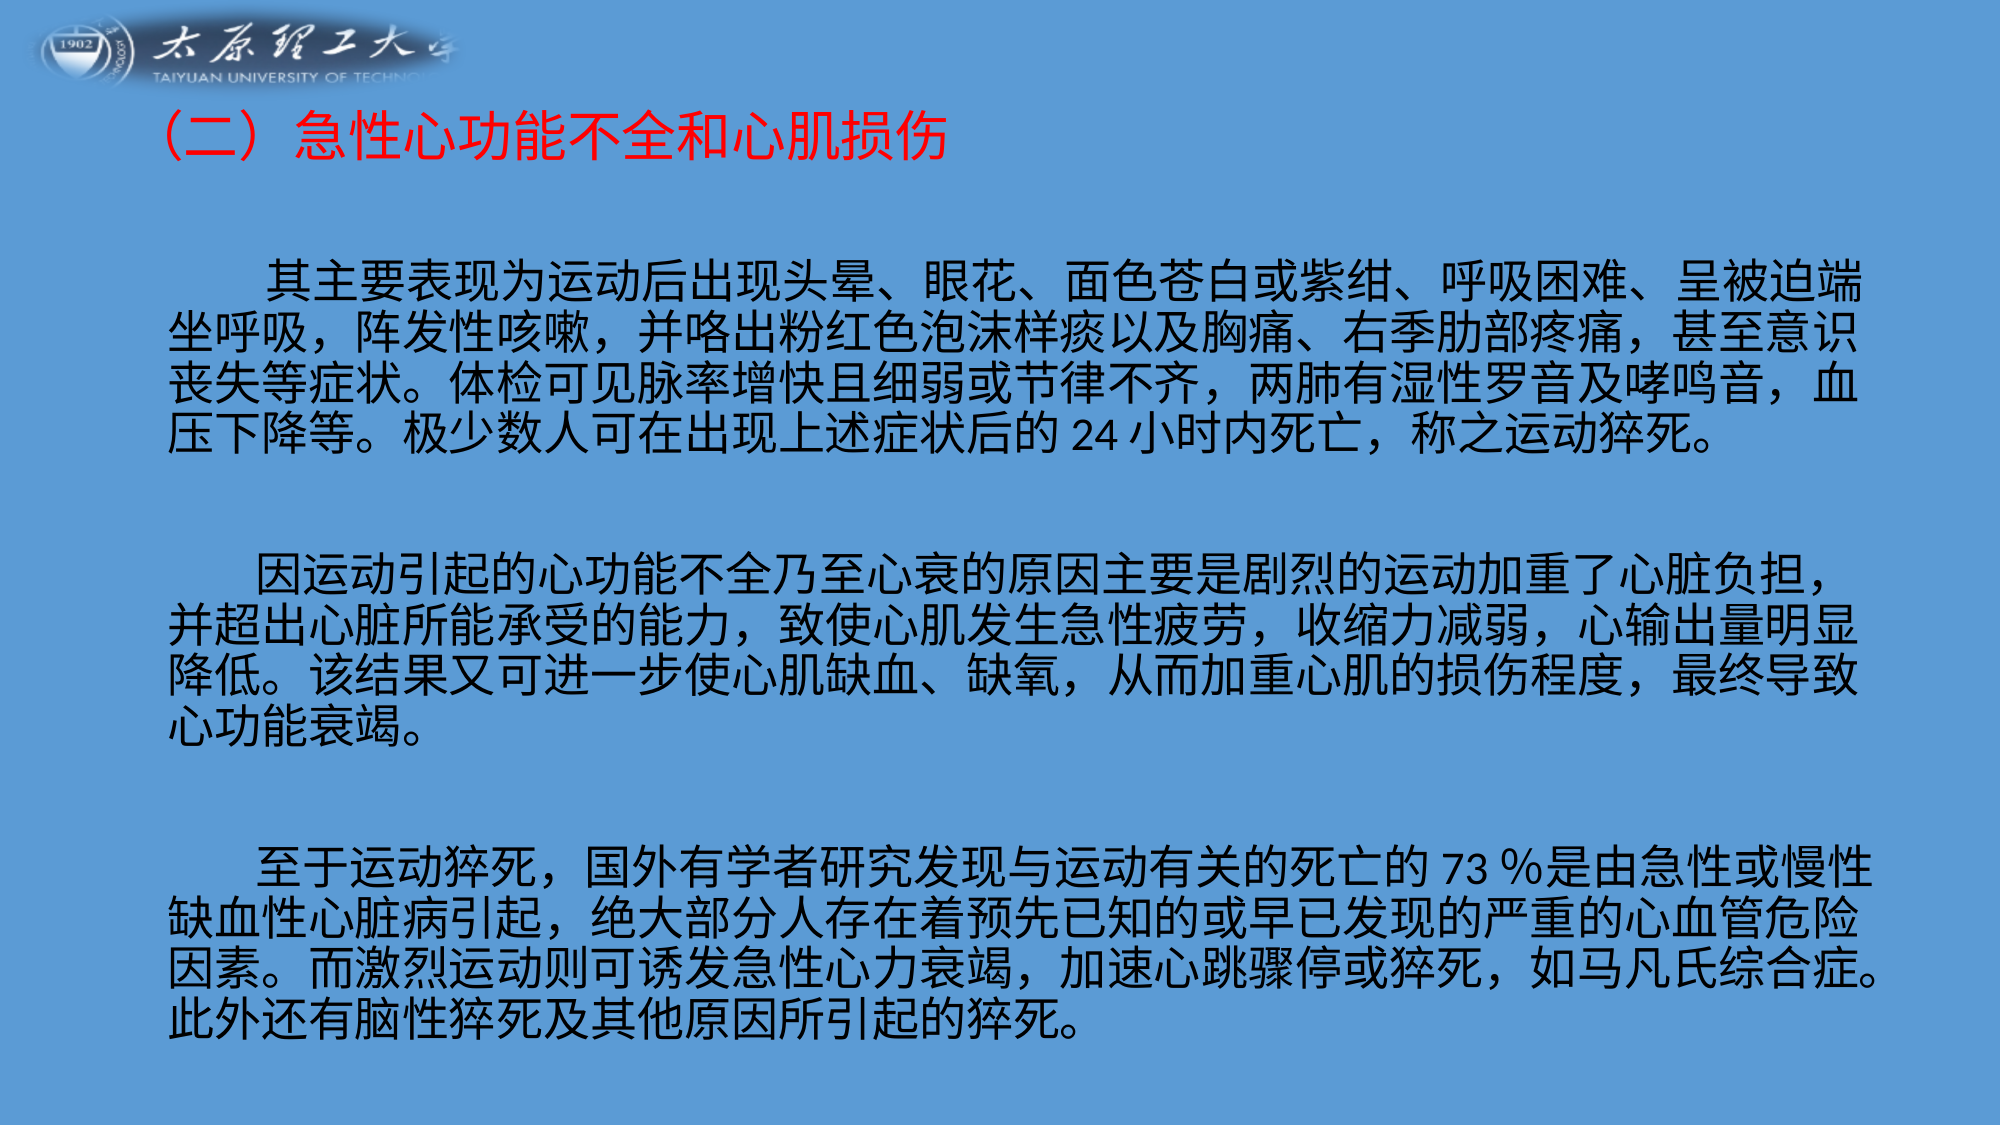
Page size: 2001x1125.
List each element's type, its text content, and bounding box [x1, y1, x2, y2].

picture [0, 0, 486, 102]
list （二）急性心功能不全和心肌损伤 其主要表现为运动后出现头晕、眼花、面色苍白或紫绀、呼吸困难、呈被迫端坐呼吸，阵发性咳嗽，并咯出粉红色泡沫样痰以及胸痛、右季肋部疼痛，甚至意识丧失等症状。体检可见脉率增快且细弱或节律不齐，两肺有湿性罗音及哮鸣音，血压下降等。极少数人可在出现上述症状后的24小时内死亡，称之运动猝死。 因运动引起的心功能不全乃至心衰的原因主要是剧烈的运动加重了心脏负担，并超出心脏所能承受的能力，致使心肌发生急性疲劳，收缩力减弱，心输出量明显降低。该结果又可进一步使心肌缺血、缺氧，从而加重心肌的损伤程度，最终导致心功能衰竭。 至于运动猝死，国外有学者研究发现与运动有关的死亡的73％是由急性或慢性缺血性心脏病引起，绝大部分人存在着预先已知的或早已发现的严重的心血管危险因素。而激烈运动则可诱发急性心力衰竭，加速心跳骤停或猝死，如马凡氏综合症。此外还有脑性猝死及其他原因所引起的猝死。 [114, 101, 1910, 1059]
